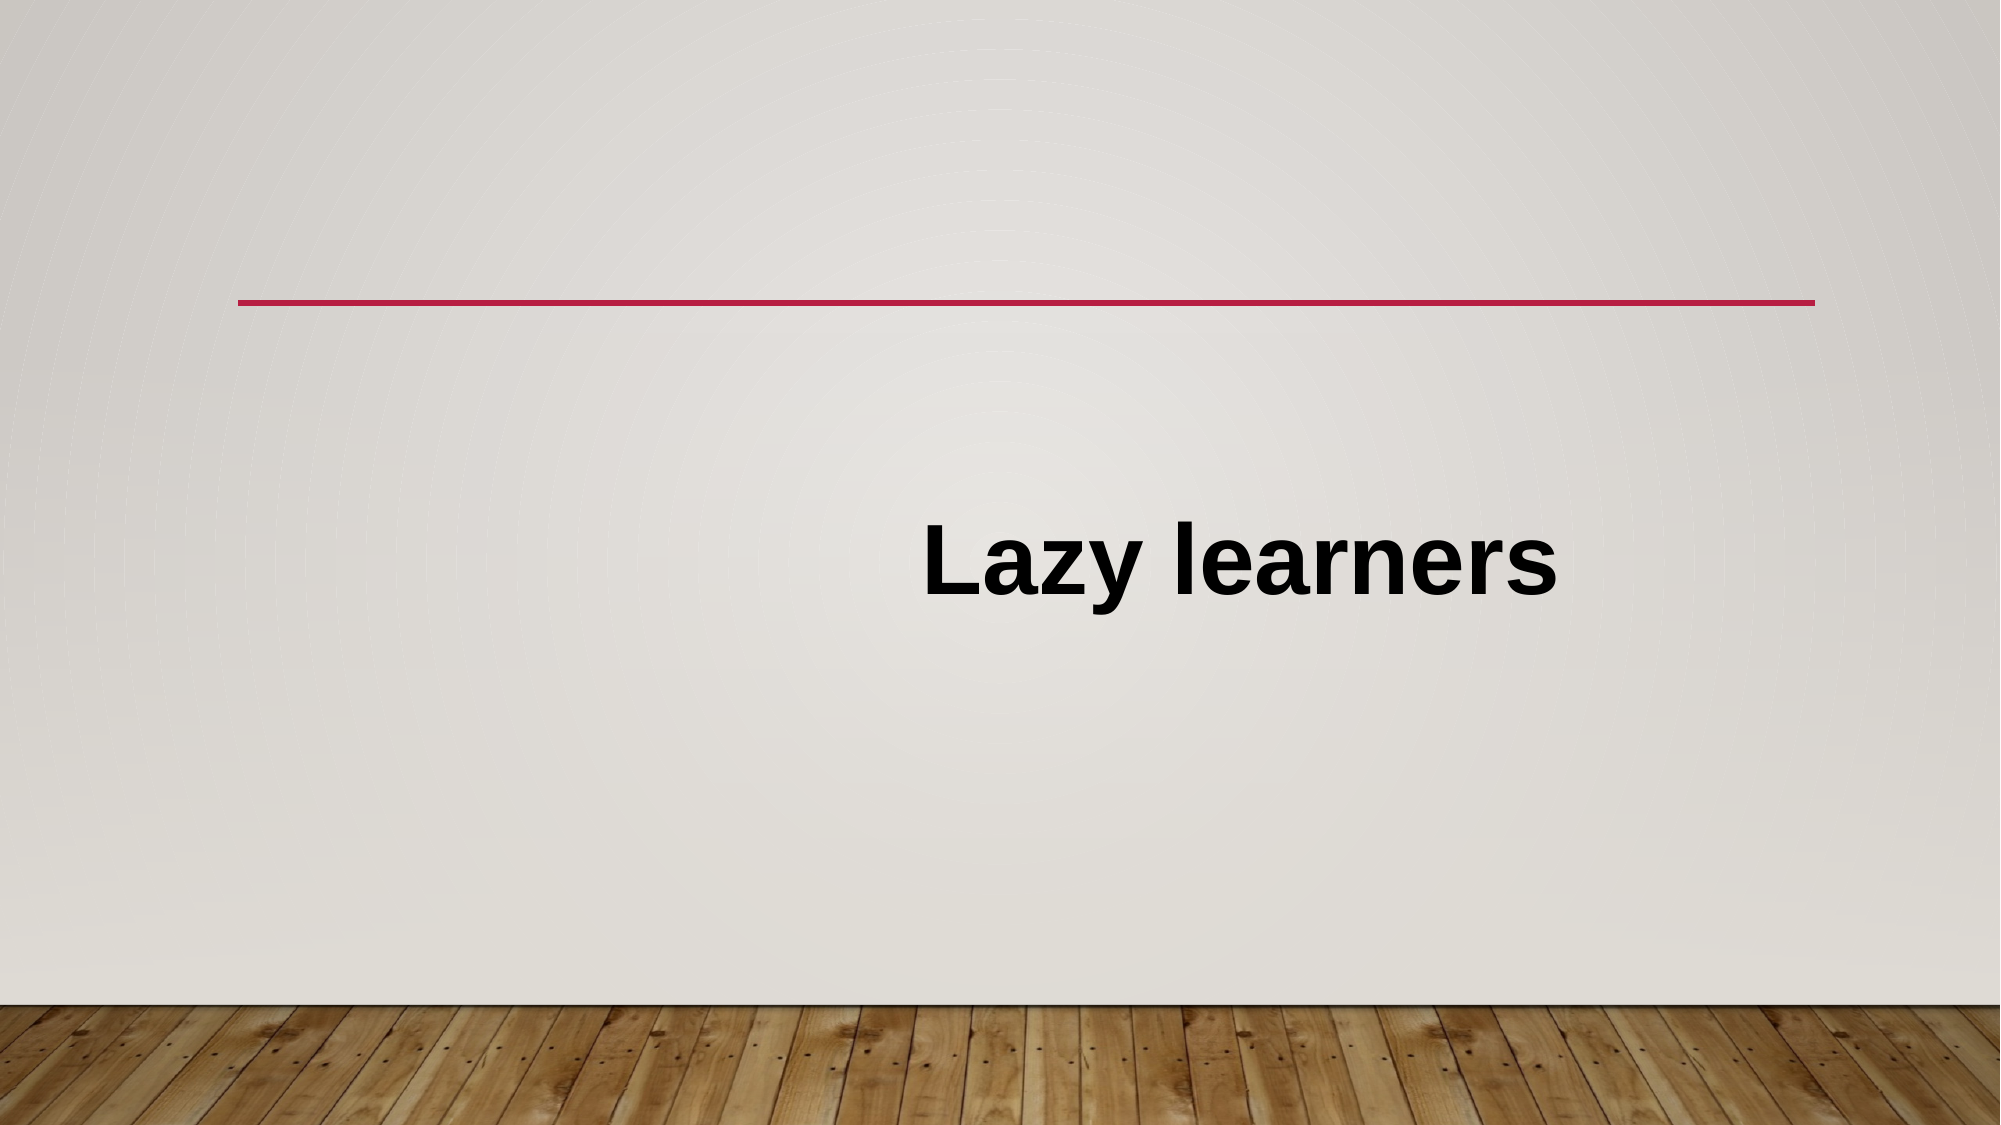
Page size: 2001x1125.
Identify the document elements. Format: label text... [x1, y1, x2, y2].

text_box Lazy learners [350, 487, 1575, 623]
picture [0, 1005, 2000, 1125]
